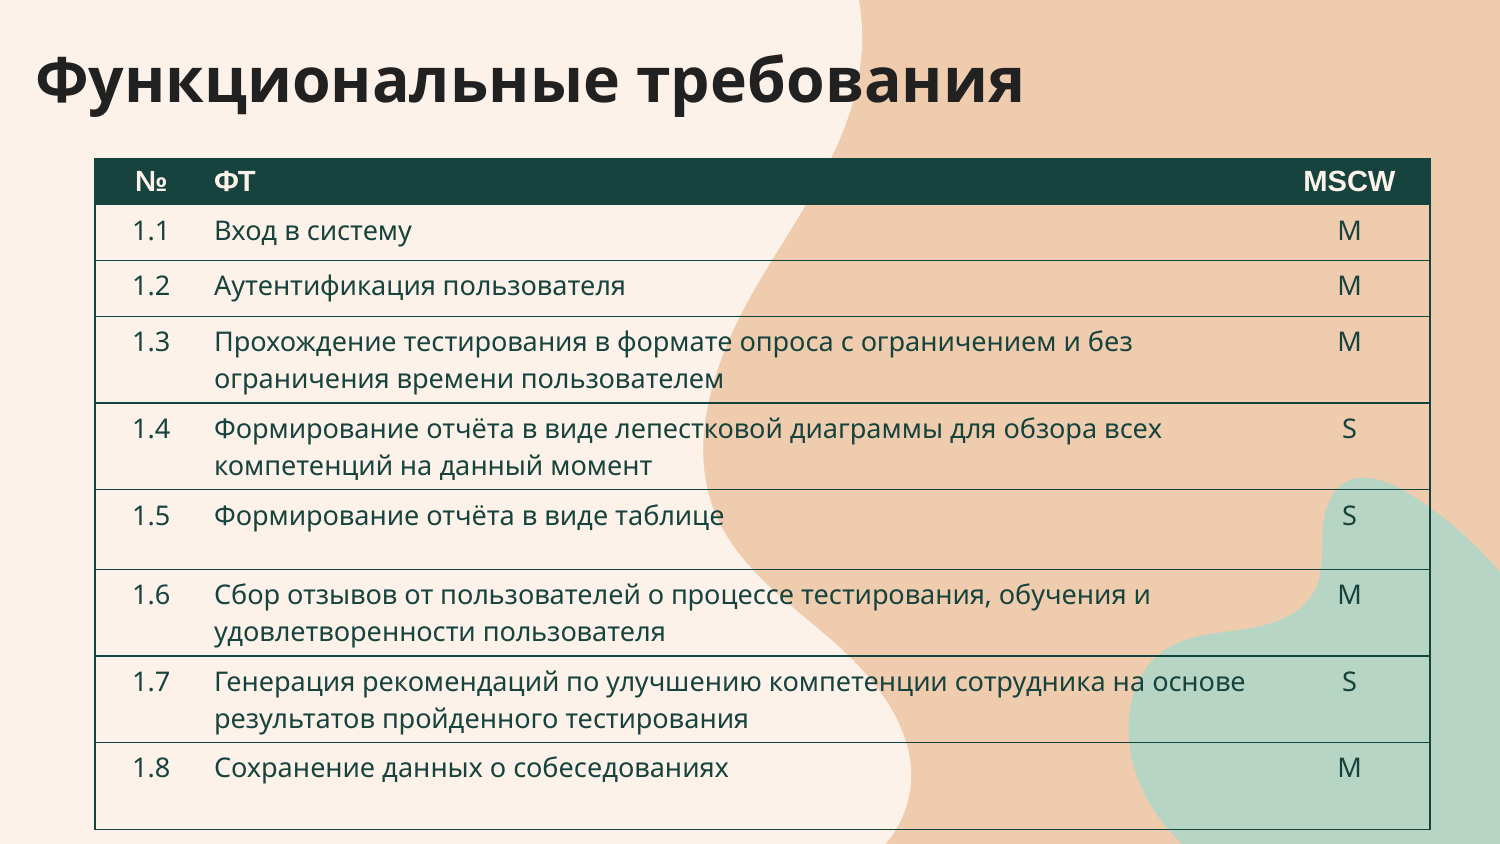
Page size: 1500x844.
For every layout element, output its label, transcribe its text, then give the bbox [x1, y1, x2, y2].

table_cell 1.6 [96, 570, 208, 655]
table_cell Формирование отчёта в виде таблице [208, 490, 1269, 569]
table_cell S [1269, 657, 1429, 742]
text_box Функциональные требования [20, 25, 1233, 120]
table_cell Генерация рекомендаций по улучшению компетенции сотрудника на основе результатов пройденного тестирования [208, 657, 1269, 742]
table_cell S [1269, 404, 1429, 489]
table_cell М [1269, 261, 1429, 316]
table_cell 1.4 [96, 404, 208, 489]
table_cell S [1269, 490, 1429, 569]
table_cell 1.1 [96, 205, 208, 260]
table_cell 1.8 [96, 743, 208, 829]
table_cell 1.7 [96, 657, 208, 742]
table_cell Вход в систему [208, 205, 1269, 260]
table_cell 1.3 [96, 317, 208, 402]
table_cell Сохранение данных о собеседованиях [208, 743, 1269, 829]
table_cell Прохождение тестирования в формате опроса с ограничением и без ограничения времени пользователем [208, 317, 1269, 402]
table_cell Формирование отчёта в виде лепестковой диаграммы для обзора всех компетенций на данный момент [208, 404, 1269, 489]
table_header № [96, 159, 208, 204]
table_cell М [1269, 570, 1429, 655]
table_cell М [1269, 317, 1429, 402]
table_cell 1.2 [96, 261, 208, 316]
table_cell Сбор отзывов от пользователей о процессе тестирования, обучения и удовлетворенности пользователя [208, 570, 1269, 655]
table_cell Аутентификация пользователя [208, 261, 1269, 316]
table_header MSCW [1269, 159, 1429, 204]
table_cell 1.5 [96, 490, 208, 569]
table_header ФТ [208, 159, 1269, 204]
table_cell М [1269, 205, 1429, 260]
table_cell M [1269, 743, 1429, 829]
